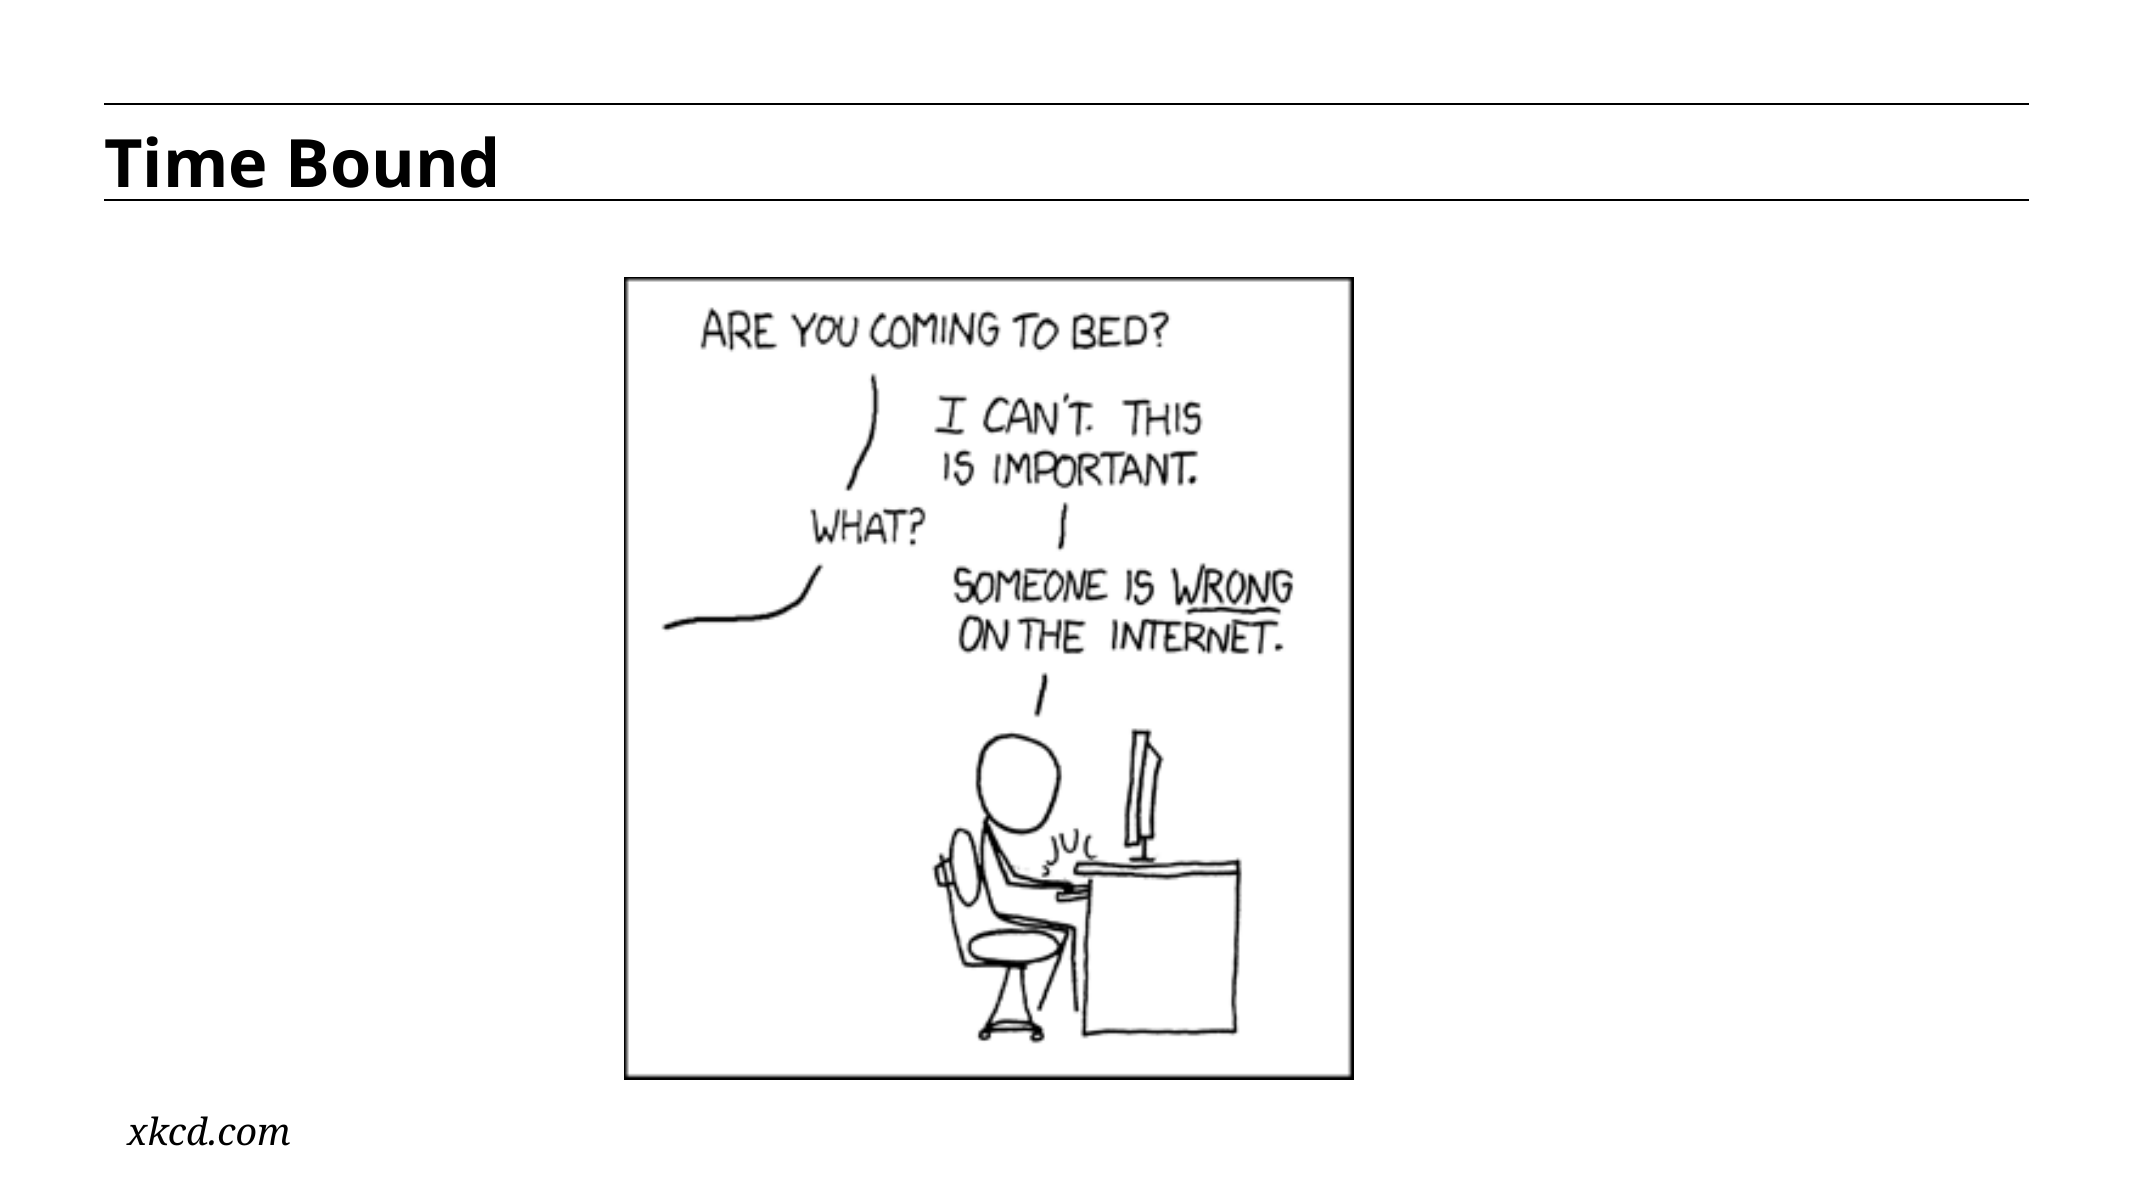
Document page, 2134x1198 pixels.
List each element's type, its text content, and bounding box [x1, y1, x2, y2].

text_box Time Bound [104, 120, 1874, 192]
text_box xkcd.com [127, 1107, 1897, 1179]
picture [624, 277, 1354, 1080]
